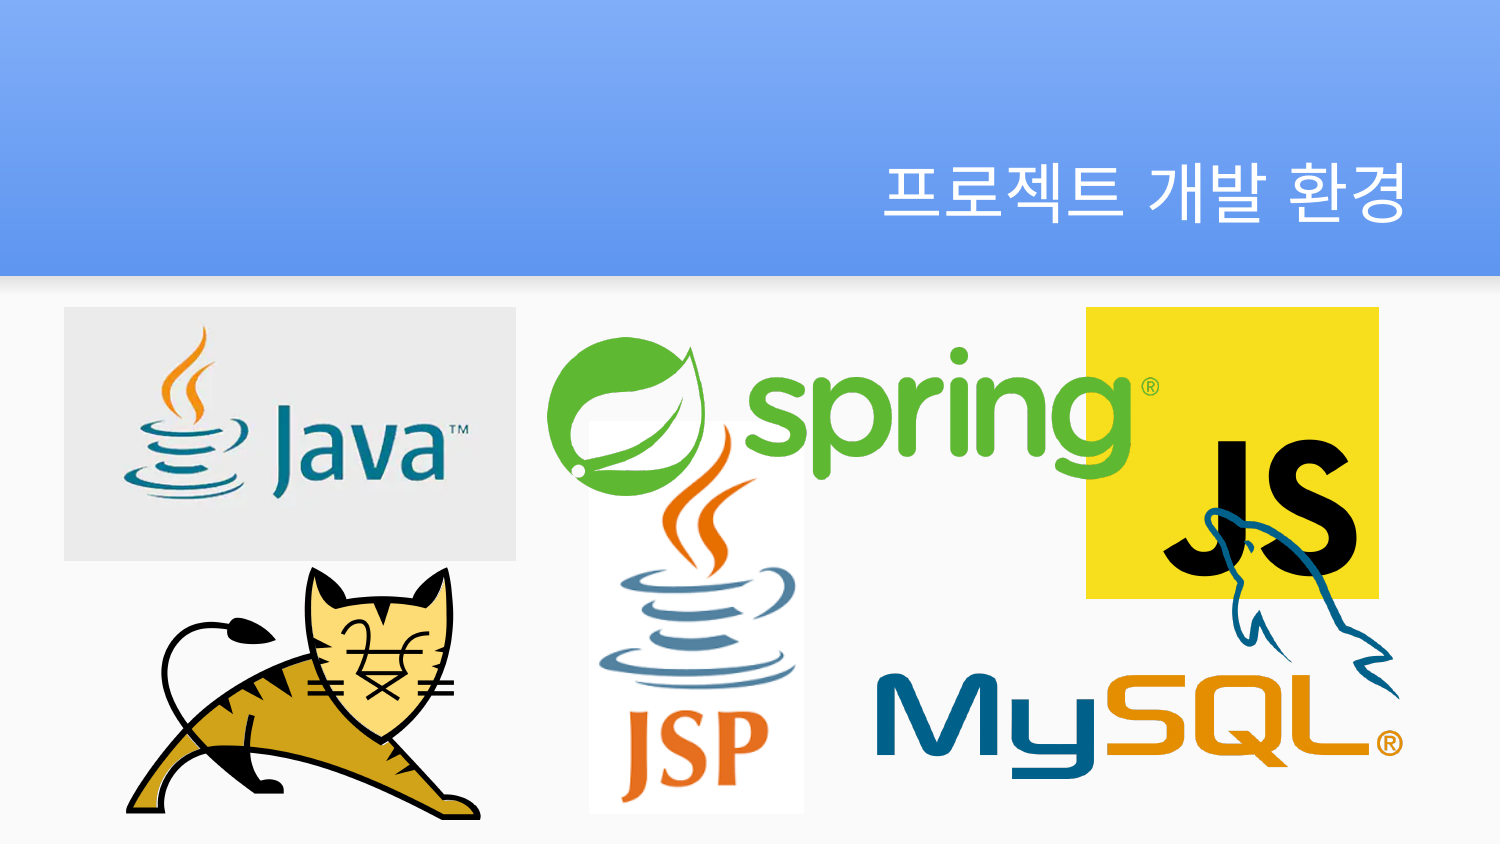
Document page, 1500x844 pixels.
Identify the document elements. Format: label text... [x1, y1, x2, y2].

title 프로젝트 개발 환경 [77, 121, 1427, 248]
picture [123, 565, 483, 820]
picture [63, 306, 516, 561]
picture [546, 306, 1403, 814]
